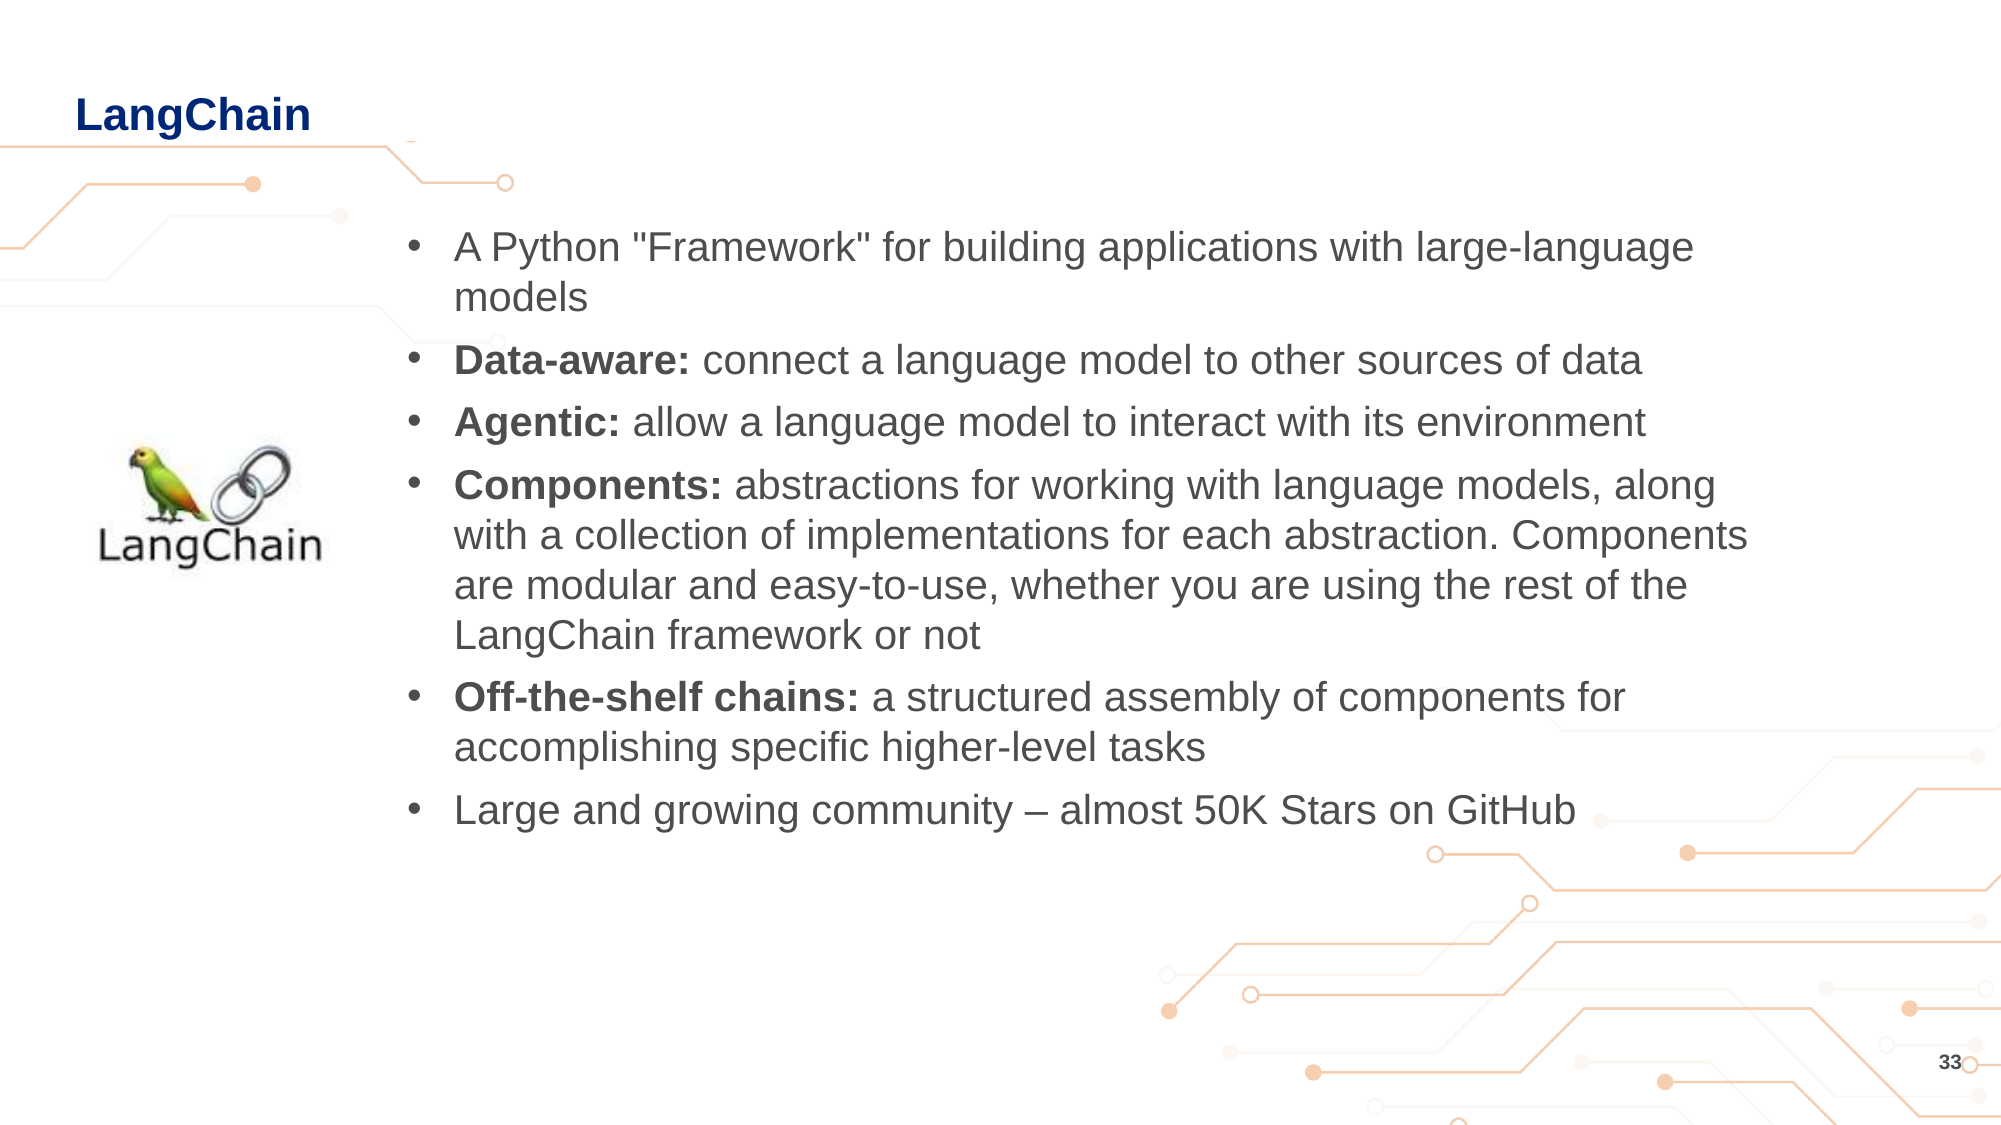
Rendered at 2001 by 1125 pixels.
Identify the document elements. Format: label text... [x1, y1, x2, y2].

list A Python "Framework" for building applications with large-language models Data-aware: connect a language model to other sources of data Agentic: allow a language model to interact with its environment Components: abstractions for working with language models, along with a collection of implementations for each abstraction. Components are modular and easy-to-use, whether you are using the rest of the LangChain framework or not Off-the-shelf chains: a structured assembly of components for accomplishing specific higher-level tasks Large and growing community – almost 50K Stars on GitHub [407, 147, 1771, 943]
title LangChain [75, 91, 1650, 142]
picture [84, 377, 338, 630]
